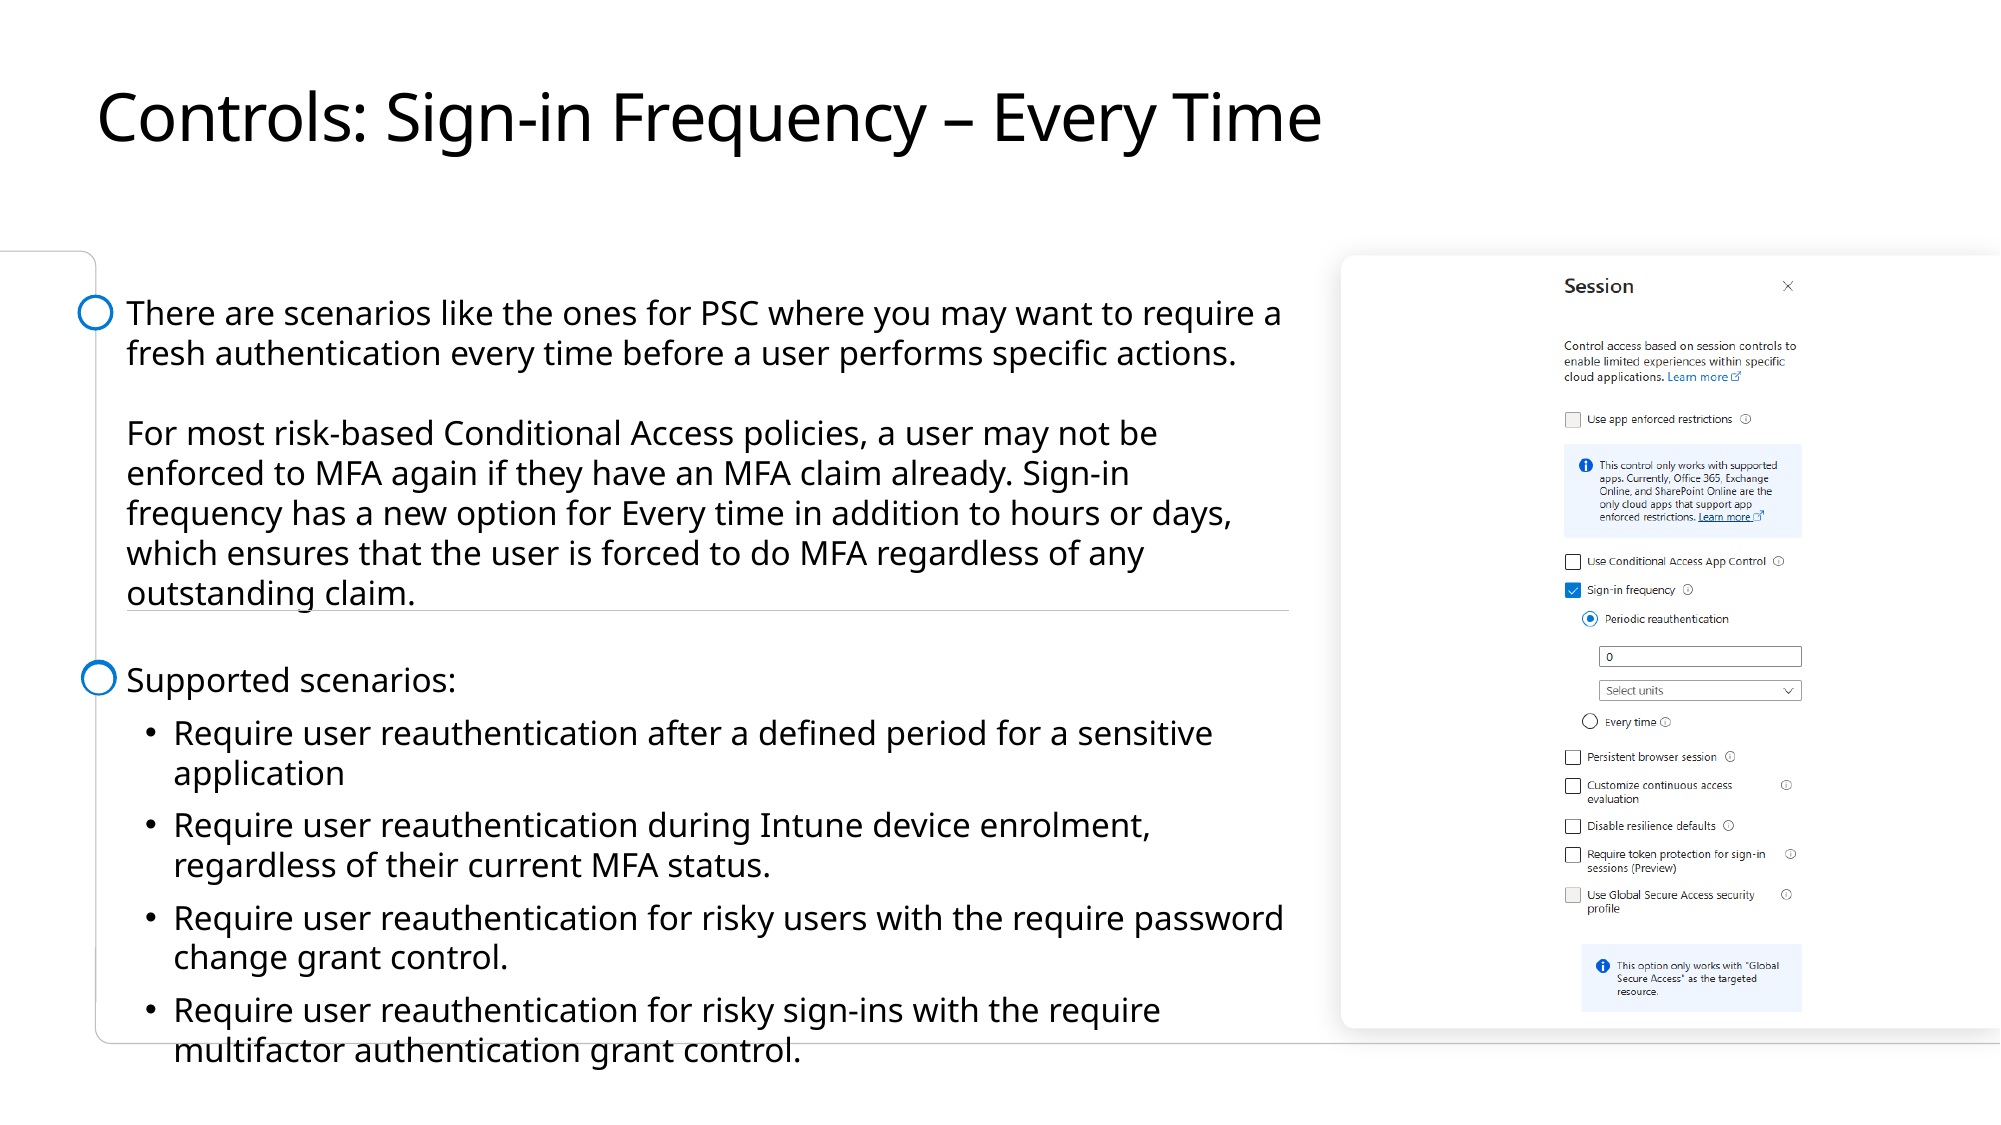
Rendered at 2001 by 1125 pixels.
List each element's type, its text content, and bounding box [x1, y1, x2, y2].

text_box Supported scenarios: Require user reauthentication after a defined period for a sensitive application Require user reauthentication during Intune device enrolment, regardless of their current MFA status. Require user reauthentication for risky users with the require password change grant control. Require user reauthentication for risky sign-ins with the require multifactor authentication grant control. [126, 1044, 1320, 1069]
title Controls: Sign-in Frequency – Every Time [96, 75, 1904, 156]
picture [1556, 266, 1811, 1018]
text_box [0, 250, 2000, 1044]
